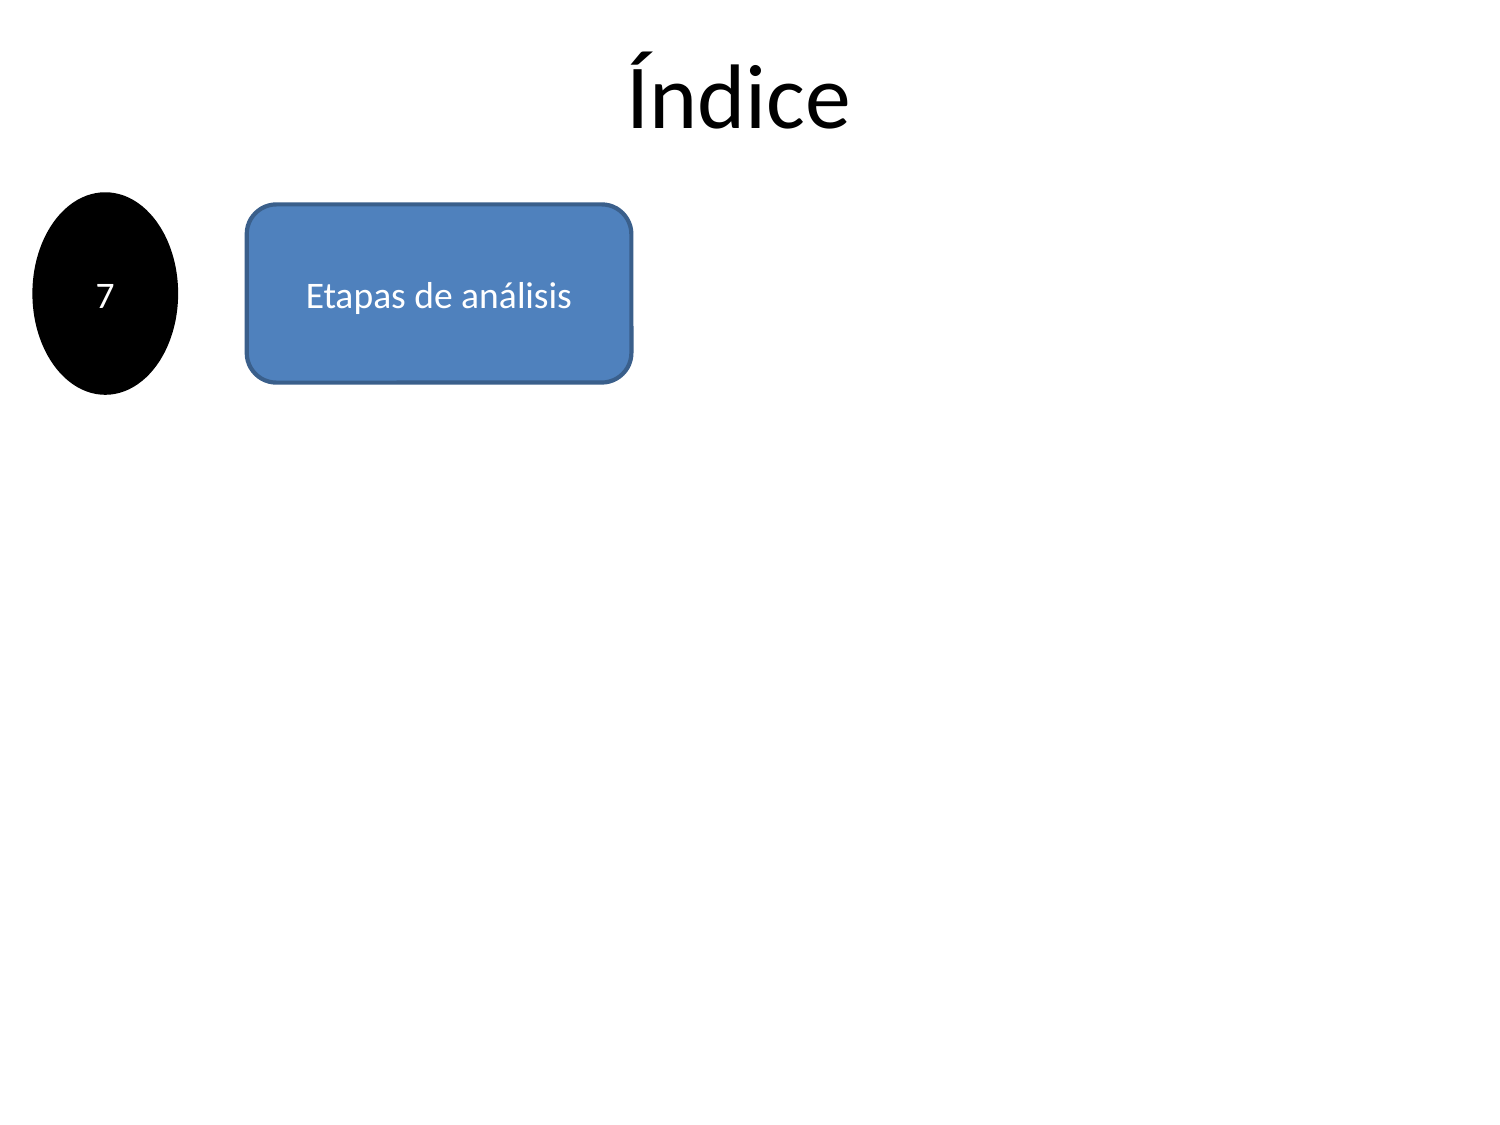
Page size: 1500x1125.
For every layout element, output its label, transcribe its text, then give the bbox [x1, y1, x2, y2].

title Índice [104, 18, 1374, 165]
text_box Etapas de análisis [244, 202, 634, 385]
text_box 7 [32, 192, 179, 395]
